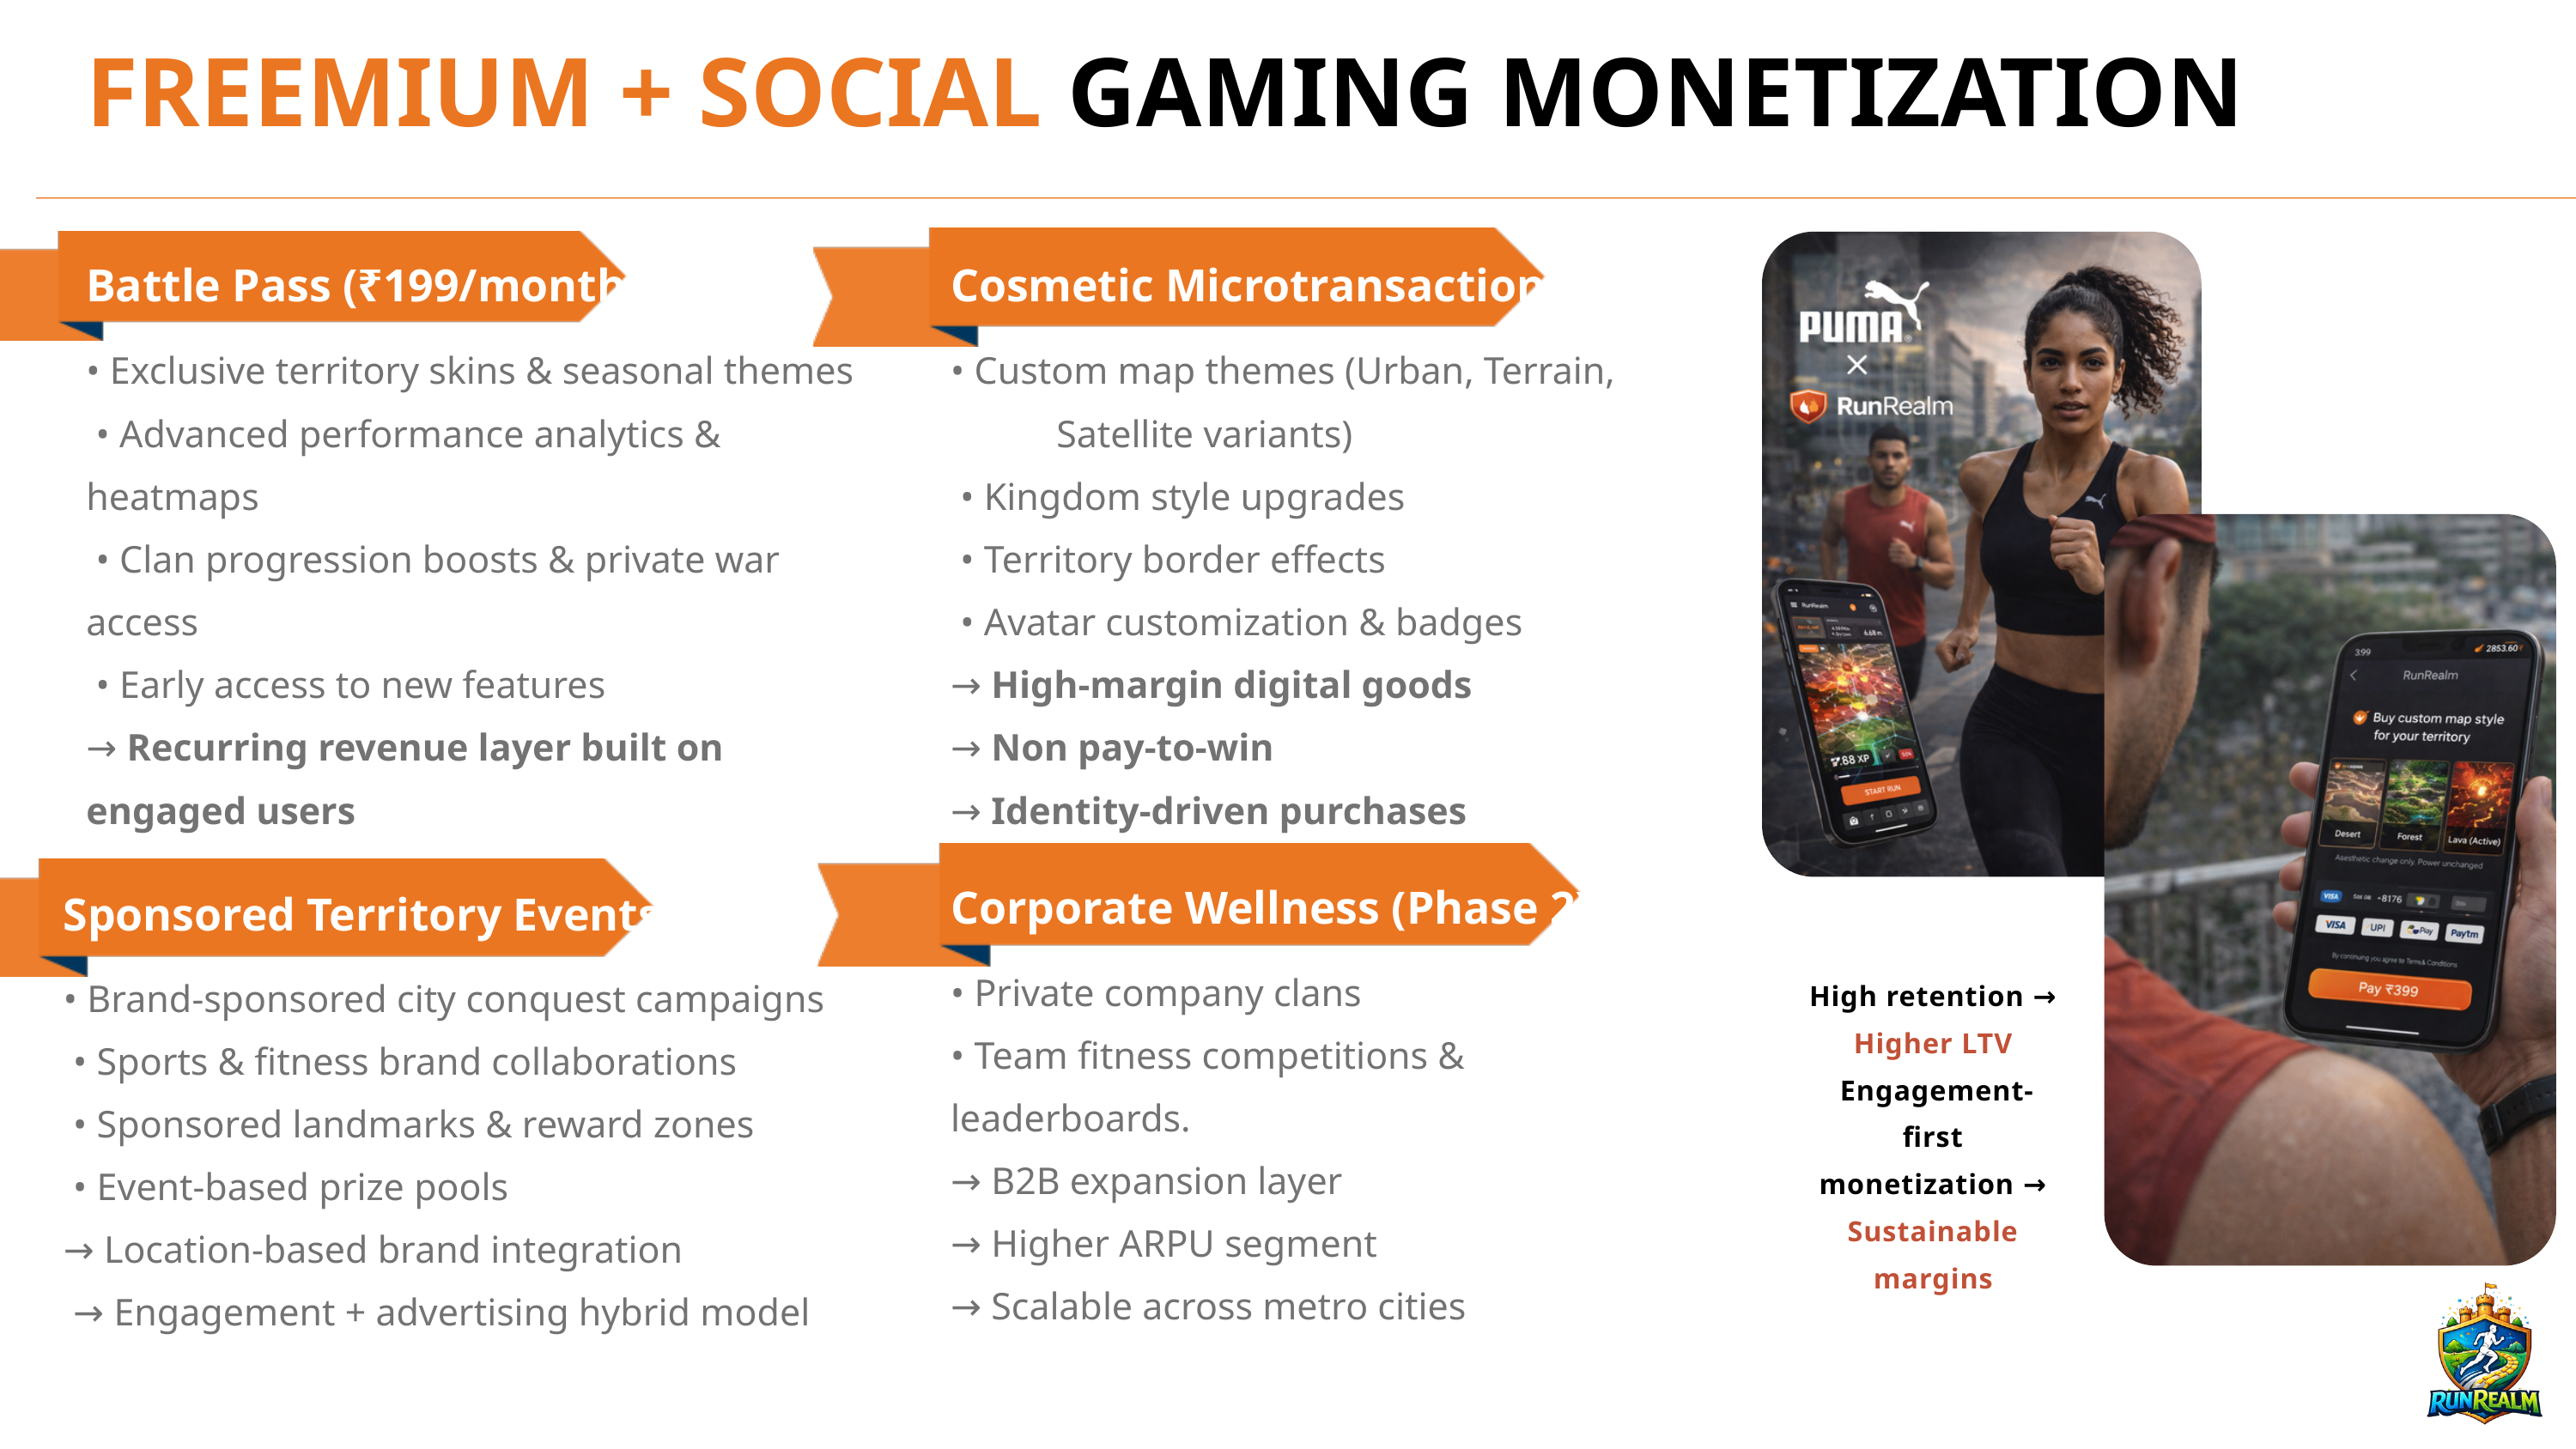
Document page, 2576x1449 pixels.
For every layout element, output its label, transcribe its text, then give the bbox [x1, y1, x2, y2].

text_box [950, 870, 1763, 1315]
text_box [0, 231, 627, 341]
text_box [2392, 1265, 2576, 1449]
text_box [950, 247, 1698, 870]
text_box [1761, 231, 2202, 877]
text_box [63, 876, 972, 1383]
text_box [812, 227, 1546, 246]
text_box High retention → Higher LTV Engagement-first monetization → Sustainable margins [1801, 964, 2064, 1294]
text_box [86, 247, 949, 875]
text_box [0, 858, 81, 977]
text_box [2104, 513, 2556, 1266]
text_box FREEMIUM + SOCIAL GAMING MONETIZATION [86, 37, 2365, 147]
